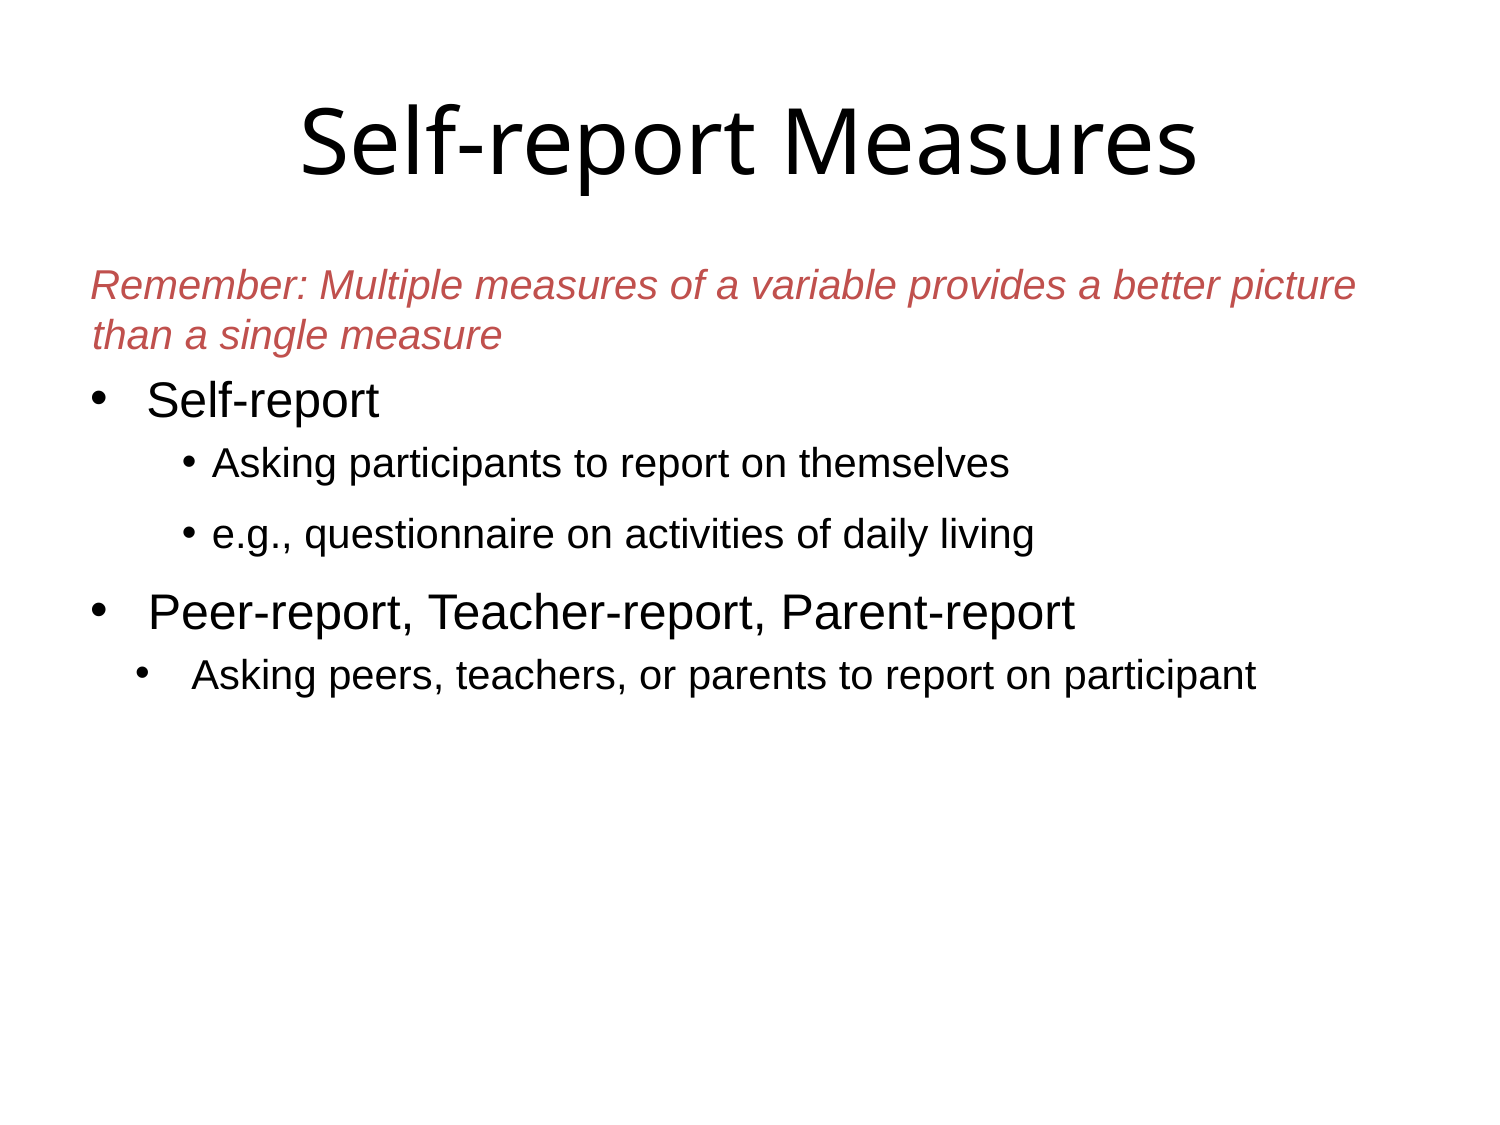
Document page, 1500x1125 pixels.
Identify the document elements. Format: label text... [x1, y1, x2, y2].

list Remember: Multiple measures of a variable provides a better picture than a single measure Self-report Asking participants to report on themselves e.g., questionnaire on activities of daily living Peer-report, Teacher-report, Parent-report Asking peers, teachers, or parents to report on participant [75, 249, 1425, 1029]
title Self-report Measures [75, 24, 1425, 249]
